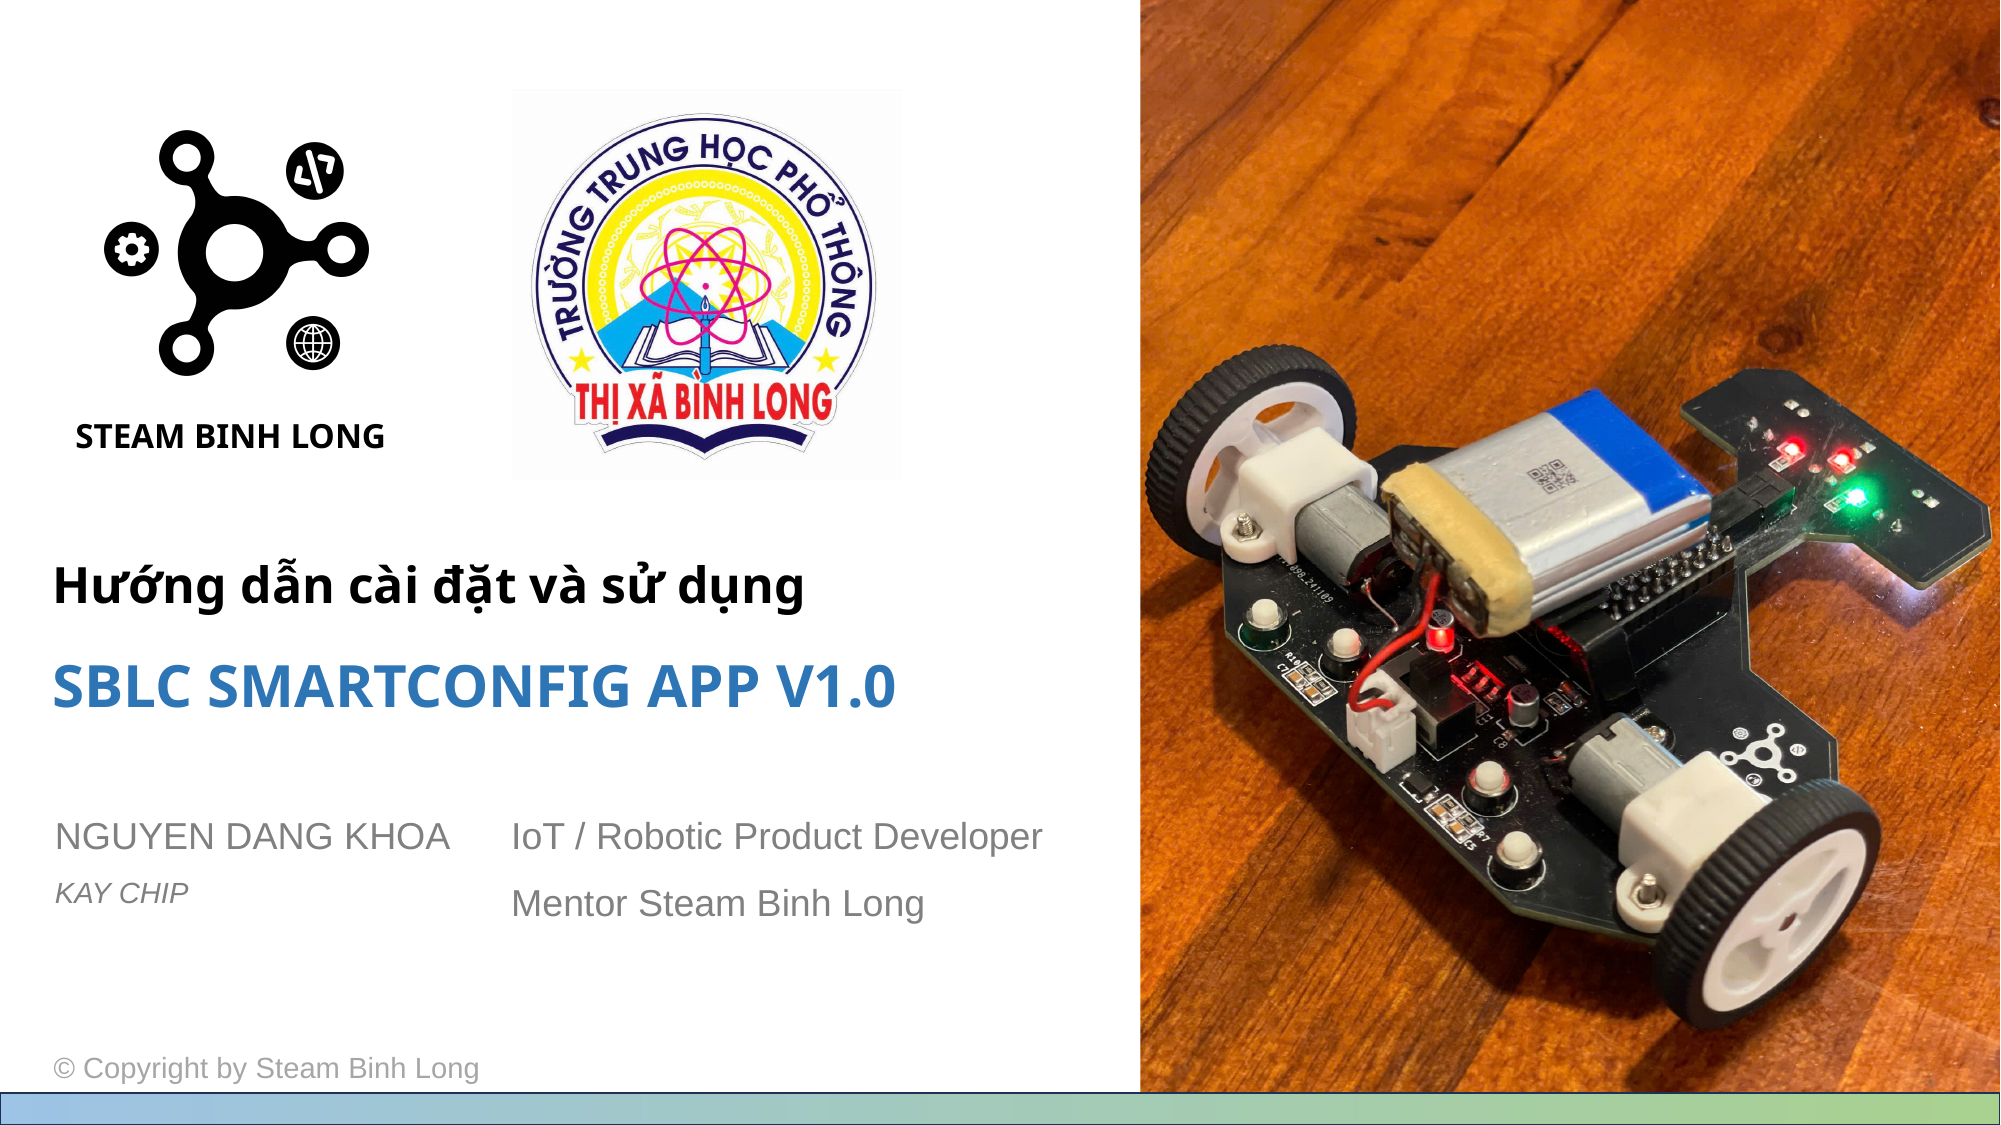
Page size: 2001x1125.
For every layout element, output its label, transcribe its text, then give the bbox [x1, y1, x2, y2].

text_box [37, 781, 1074, 925]
picture [512, 89, 902, 479]
picture [1140, 0, 2000, 1094]
text_box Hướng dẫn cài đặt và sử dụng SBLC SMARTCONFIG APP V1.0 [37, 516, 1140, 727]
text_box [60, 130, 413, 464]
text_box [0, 1092, 2000, 1125]
text_box © Copyright by Steam Binh Long [38, 1041, 496, 1092]
